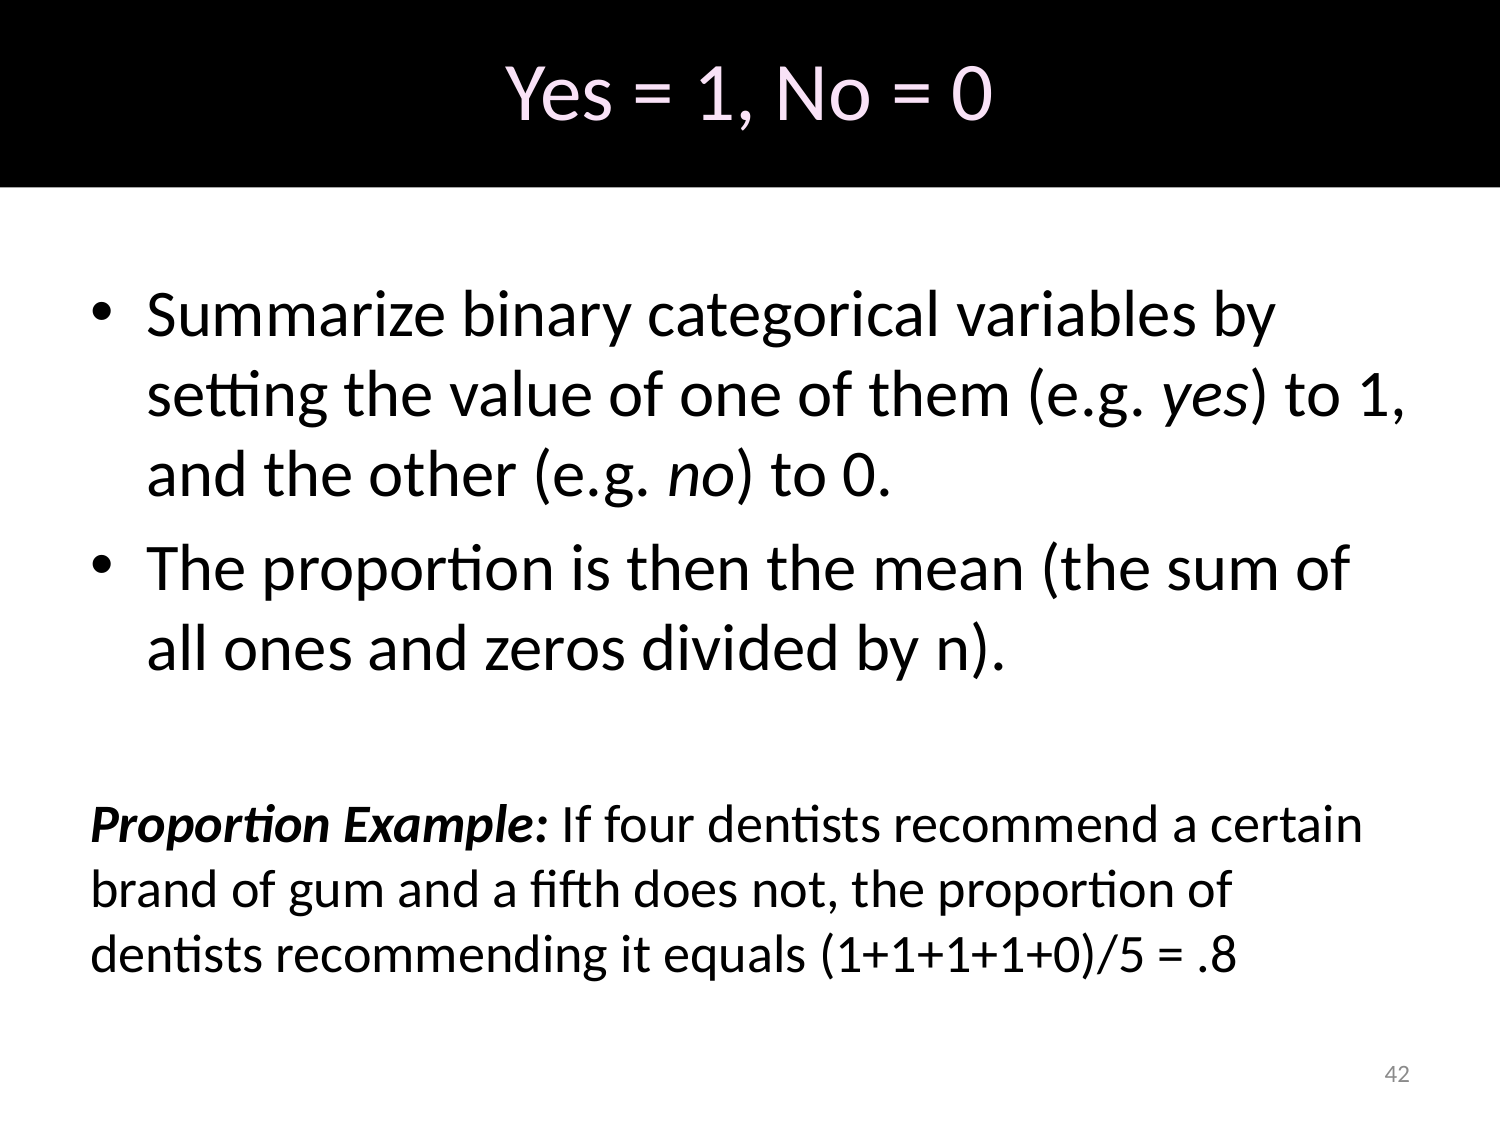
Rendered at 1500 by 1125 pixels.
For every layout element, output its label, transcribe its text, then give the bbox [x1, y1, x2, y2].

list Summarize binary categorical variables by setting the value of one of them (e.g. yes) to 1, and the other (e.g. no) to 0. The proportion is then the mean (the sum of all ones and zeros divided by n). Proportion Example: If four dentists recommend a certain brand of gum and a fifth does not, the proportion of dentists recommending it equals (1+1+1+1+0)/5 = .8 [75, 262, 1425, 1103]
title Yes = 1, No = 0 [0, 0, 1500, 188]
slide_number 42 [1074, 1042, 1425, 1103]
